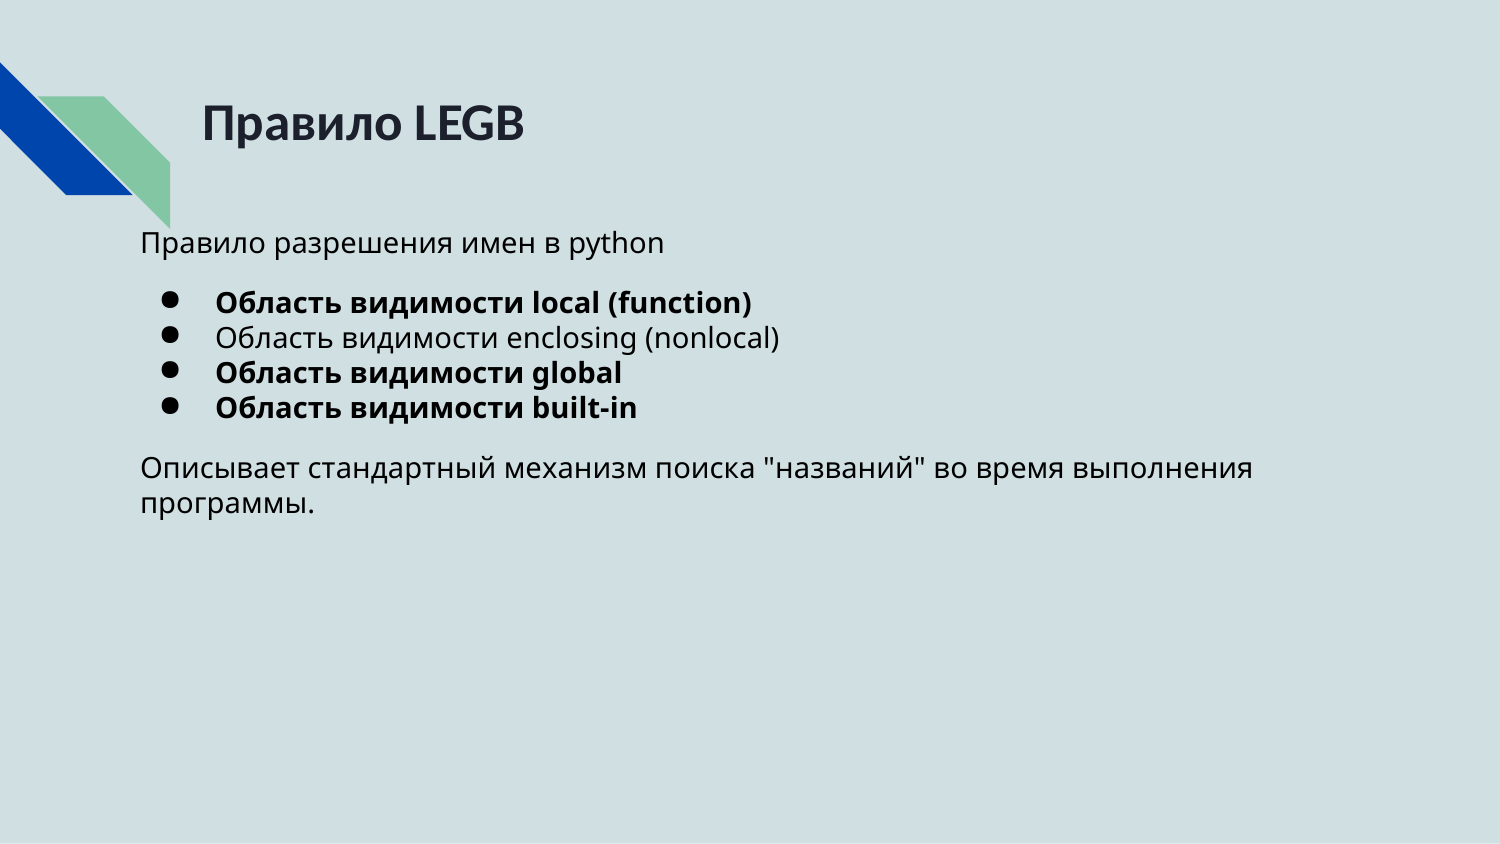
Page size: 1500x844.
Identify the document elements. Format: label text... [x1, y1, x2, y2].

list Правило разрешения имен в python Область видимости local (function) Область видимости enclosing (nonlocal) Область видимости global Область видимости built-in Описывает стандартный механизм поиска "названий" во время выполнения программы. [125, 209, 1438, 770]
title Правило LEGB [187, 71, 1500, 166]
